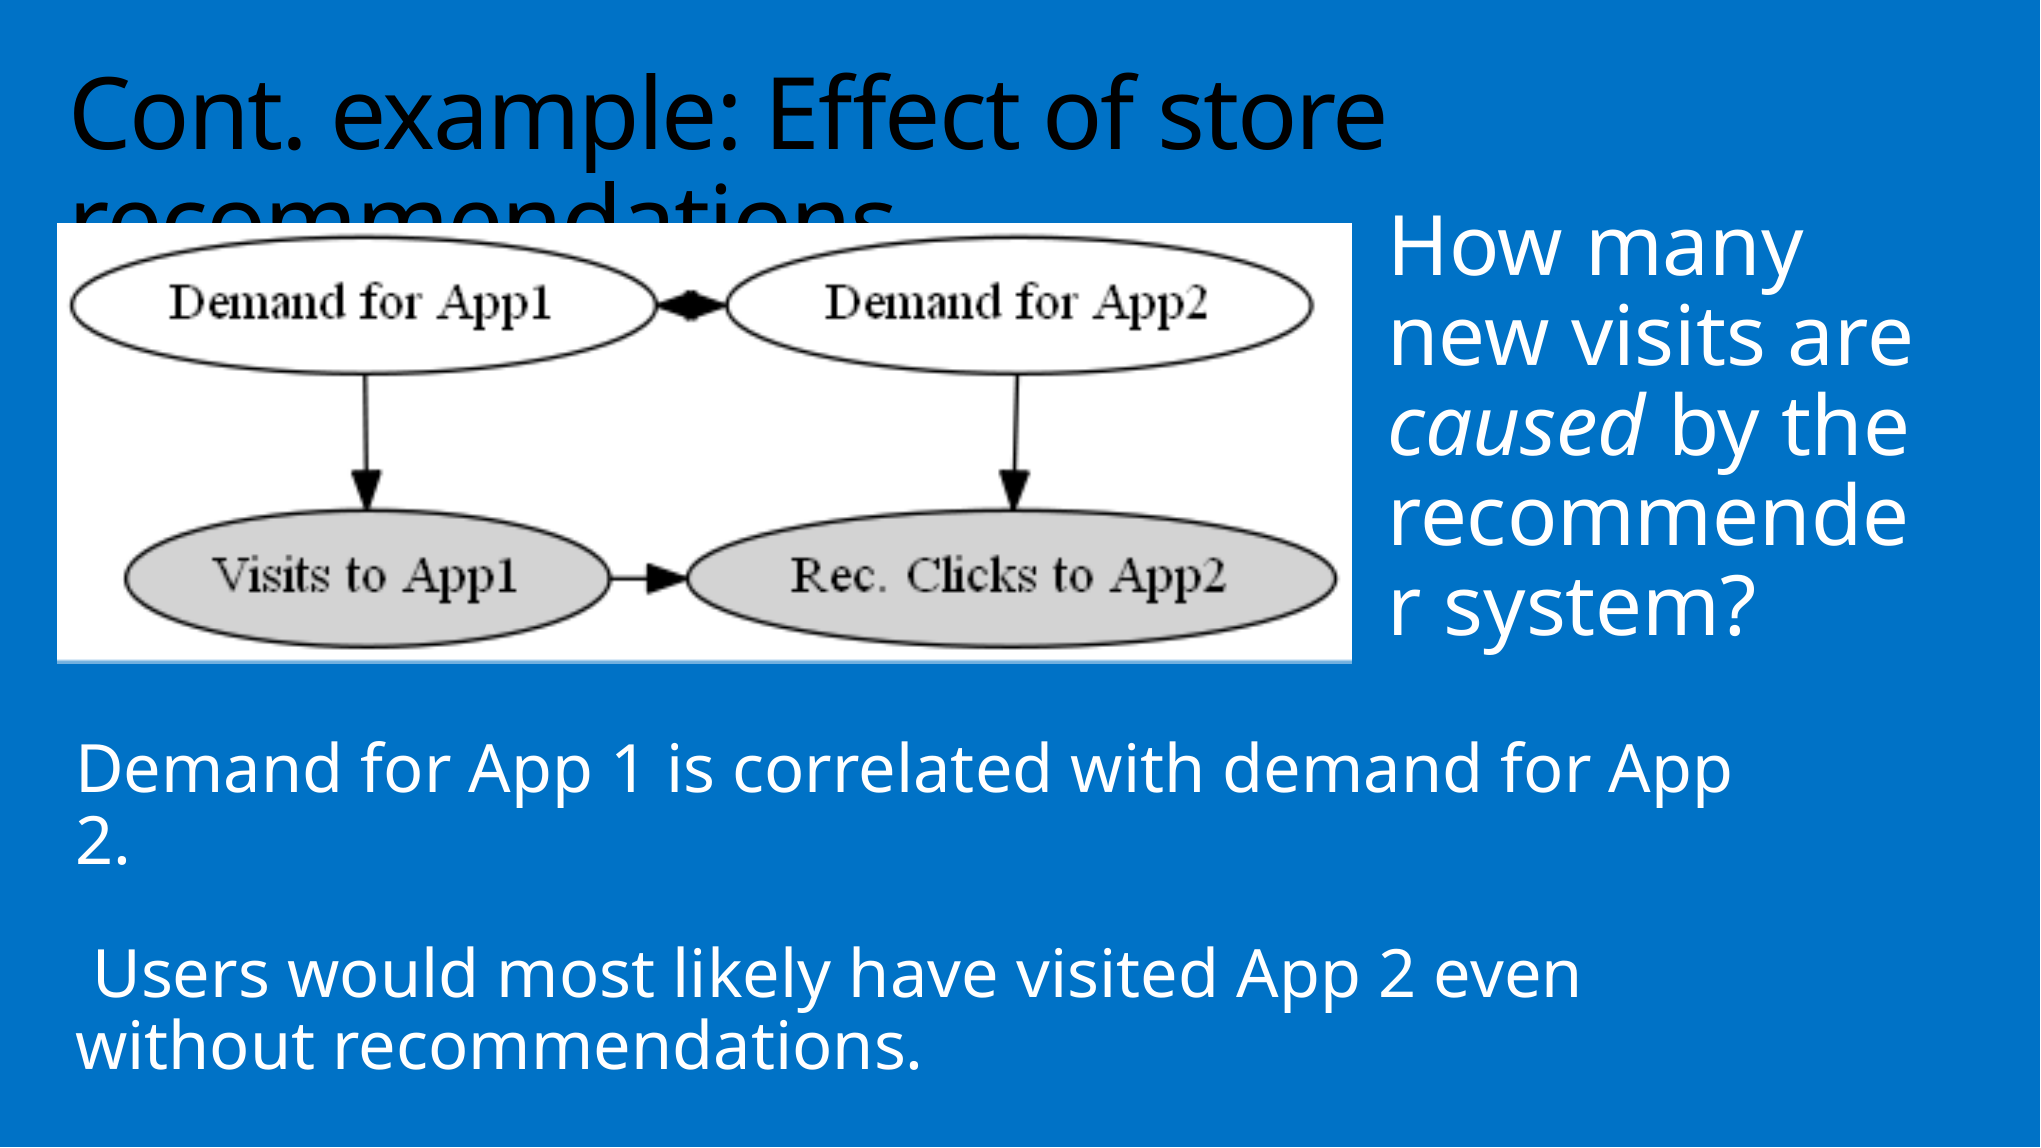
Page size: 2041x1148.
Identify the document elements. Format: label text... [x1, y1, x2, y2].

title Cont. example: Effect of store recommendations [45, 48, 2020, 199]
picture [57, 223, 1352, 664]
text_box How many new visits are caused by the recommender system? [1357, 179, 1964, 678]
